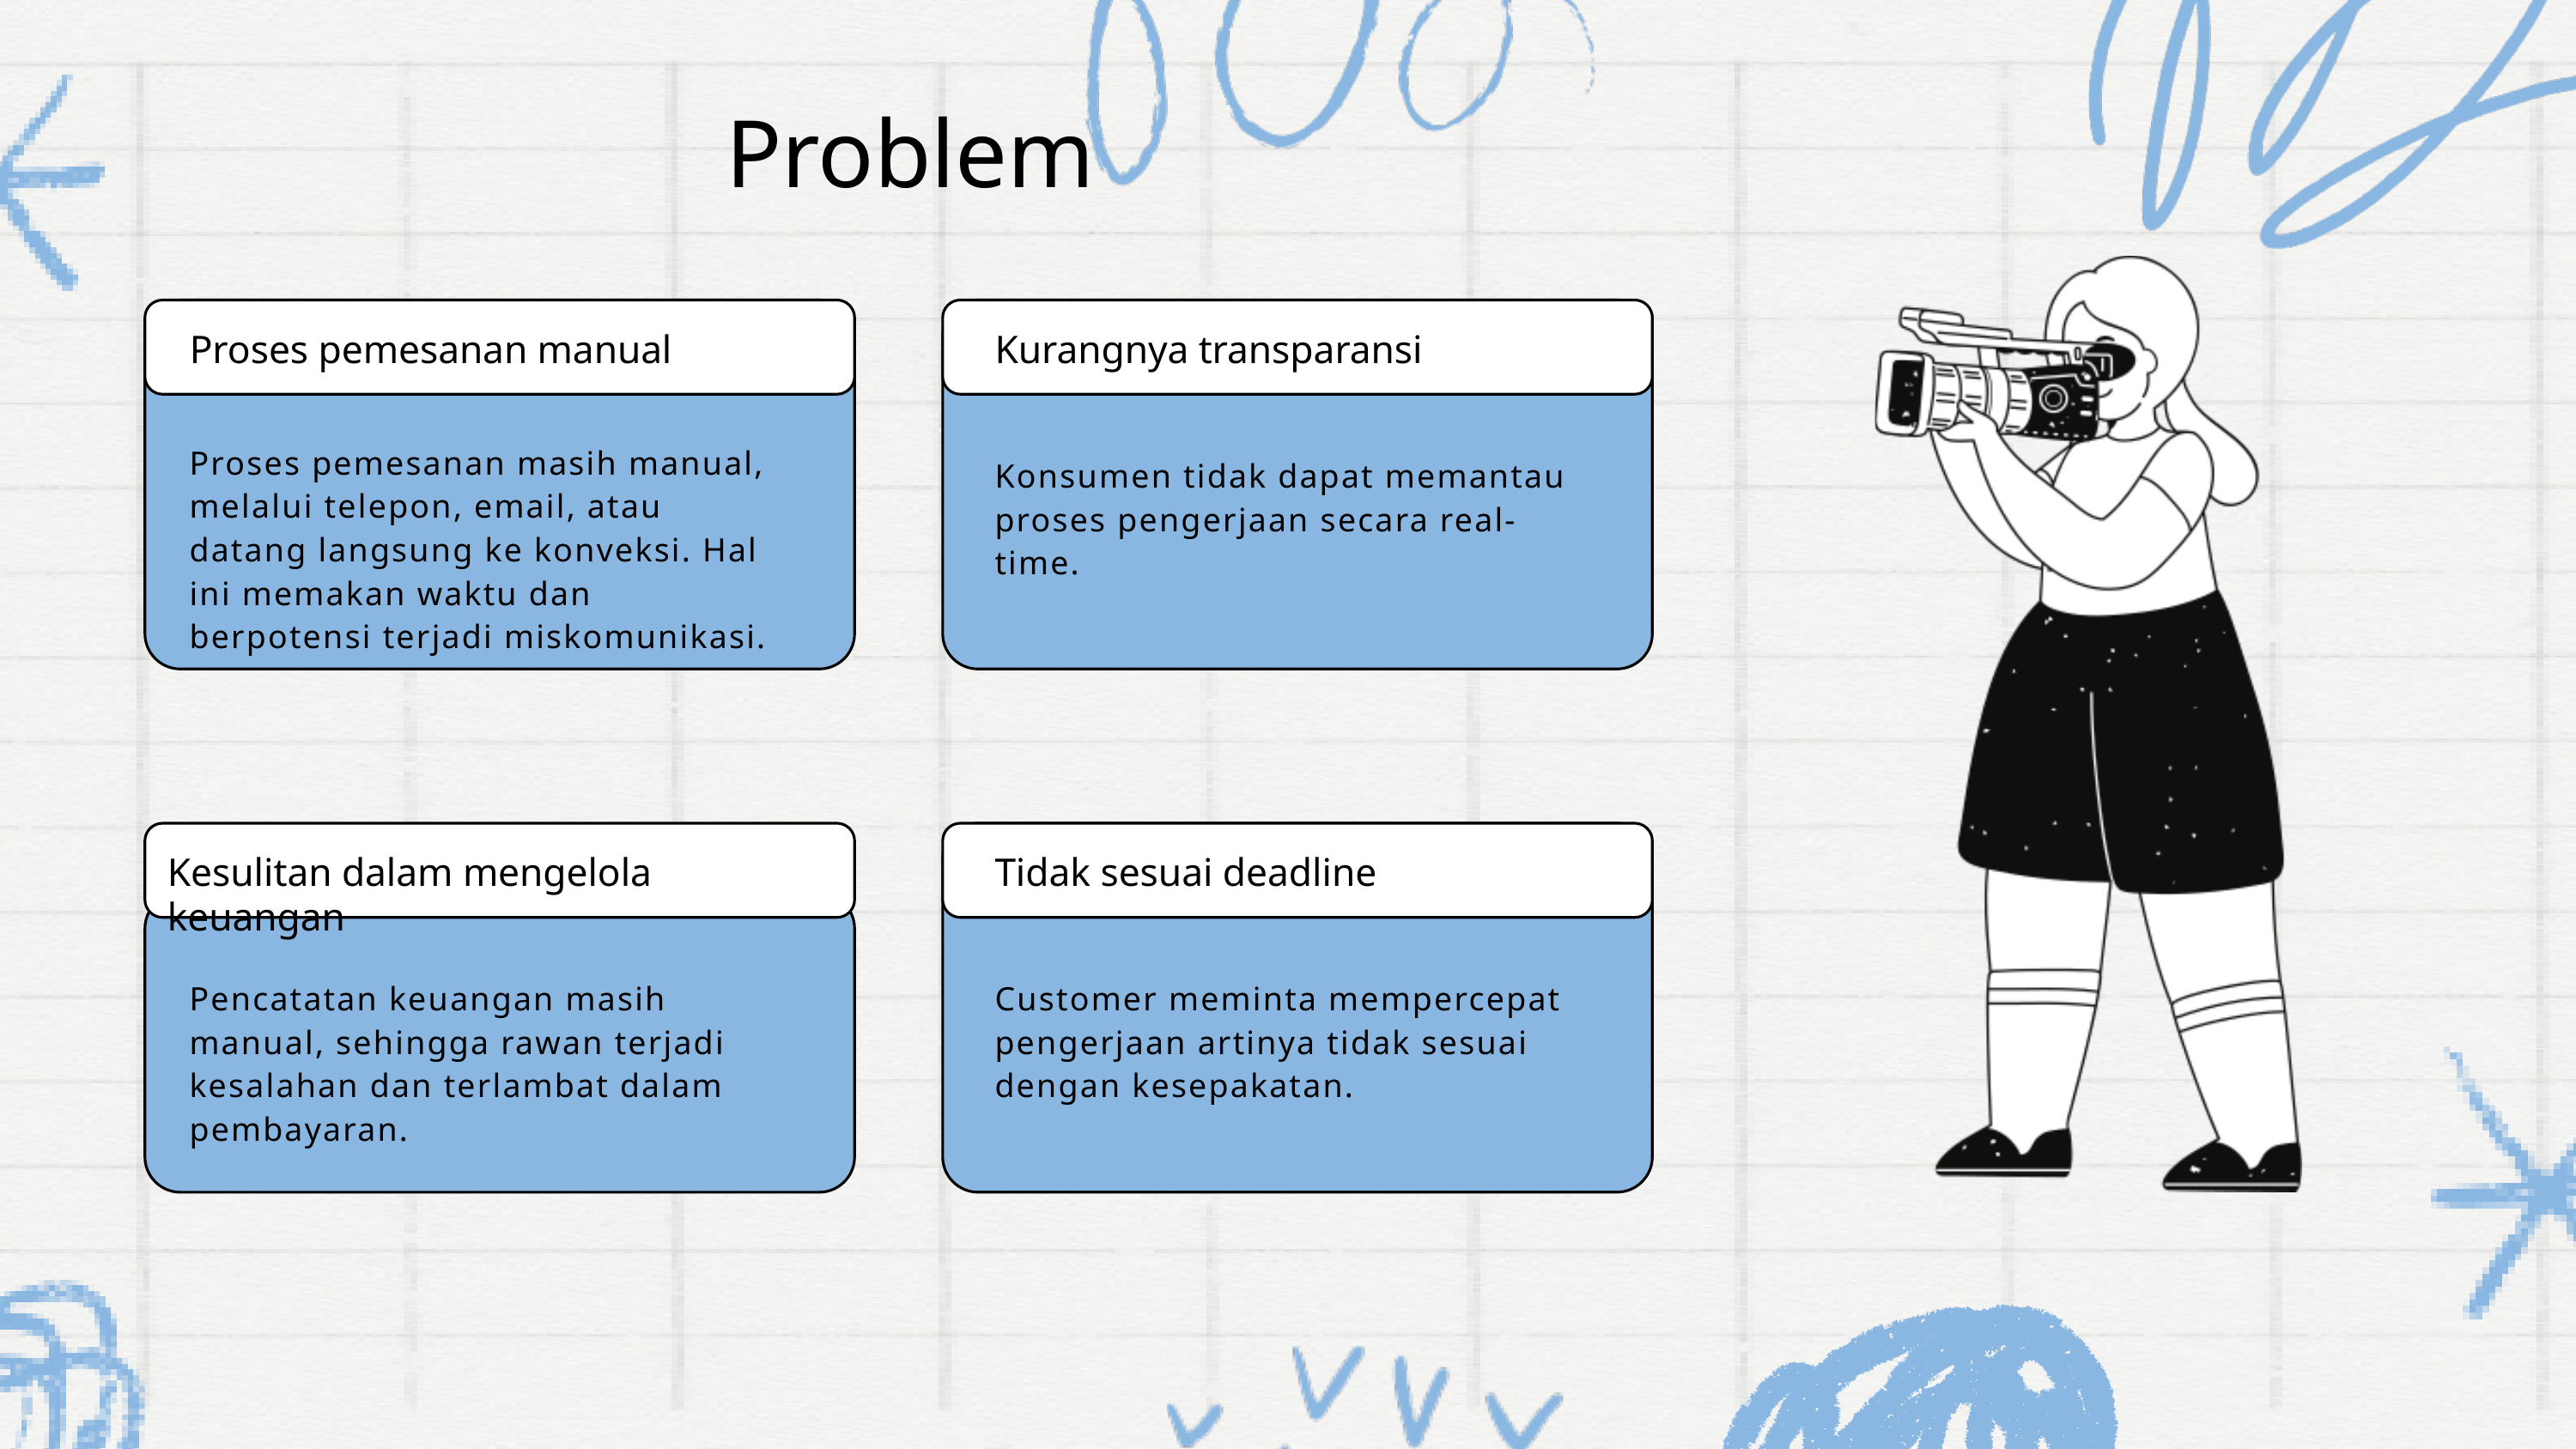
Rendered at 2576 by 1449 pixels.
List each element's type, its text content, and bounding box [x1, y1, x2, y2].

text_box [144, 300, 855, 395]
text_box [1707, 1303, 2119, 1449]
text_box [0, 1280, 145, 1449]
text_box [1167, 1346, 1614, 1449]
text_box [2088, 0, 2576, 249]
text_box Problem [716, 76, 1105, 206]
text_box [1874, 256, 2303, 1192]
text_box [0, 0, 2576, 1449]
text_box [942, 923, 1653, 1193]
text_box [942, 400, 1653, 670]
text_box [999, 0, 1595, 187]
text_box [144, 922, 855, 1193]
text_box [144, 399, 855, 670]
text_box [942, 822, 1653, 918]
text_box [942, 300, 1653, 395]
text_box [0, 64, 106, 291]
text_box [2431, 1046, 2576, 1319]
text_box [144, 822, 855, 918]
